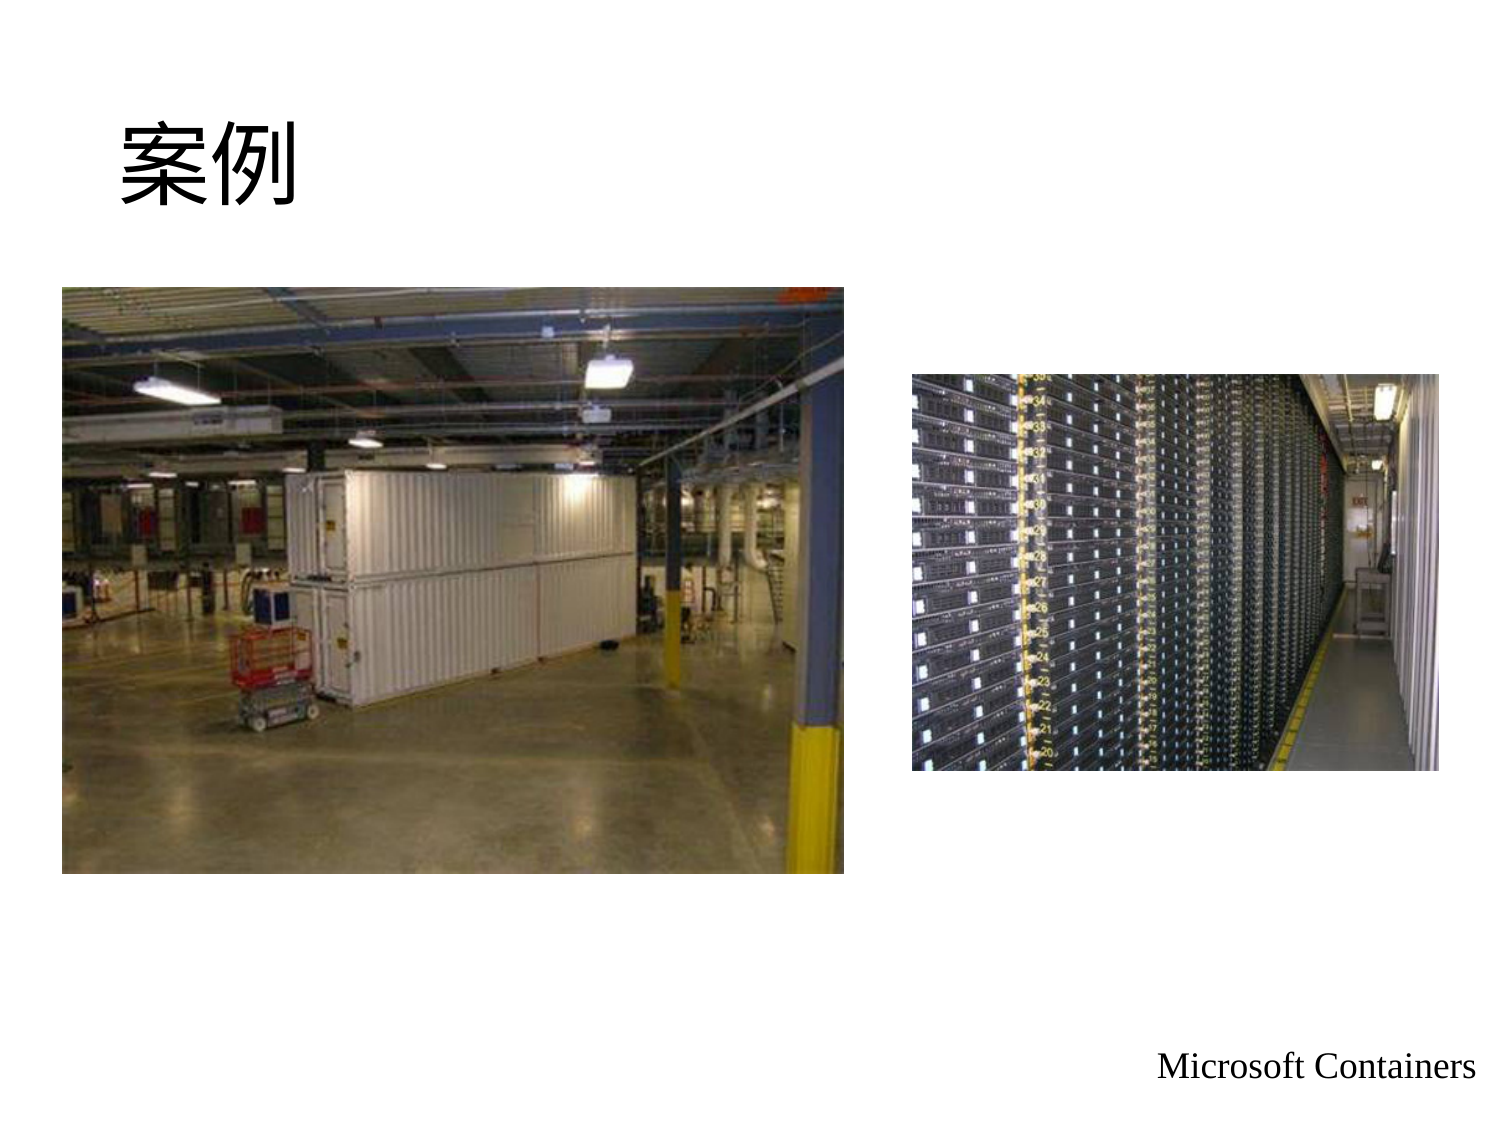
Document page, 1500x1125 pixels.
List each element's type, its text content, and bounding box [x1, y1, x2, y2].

title 案例 [103, 59, 1397, 278]
picture [62, 287, 844, 874]
text_box Microsoft Containers [1133, 1034, 1500, 1094]
picture [912, 374, 1439, 771]
